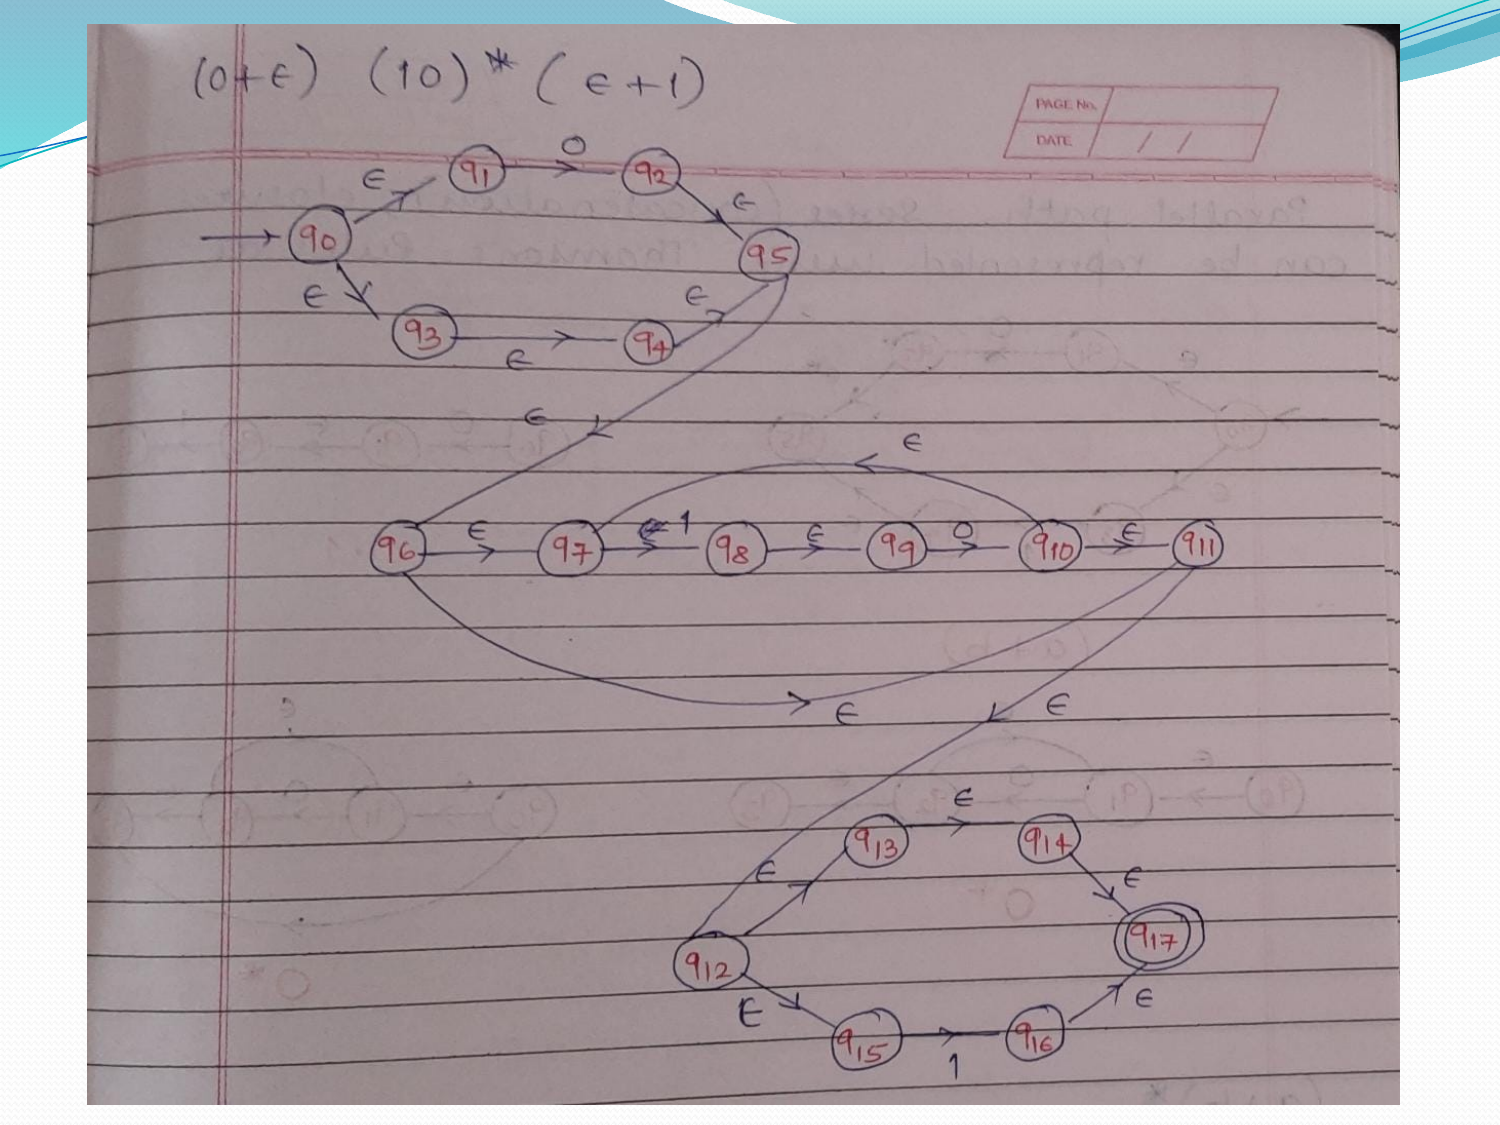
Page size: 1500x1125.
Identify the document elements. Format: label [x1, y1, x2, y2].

picture [86, 24, 1401, 1106]
